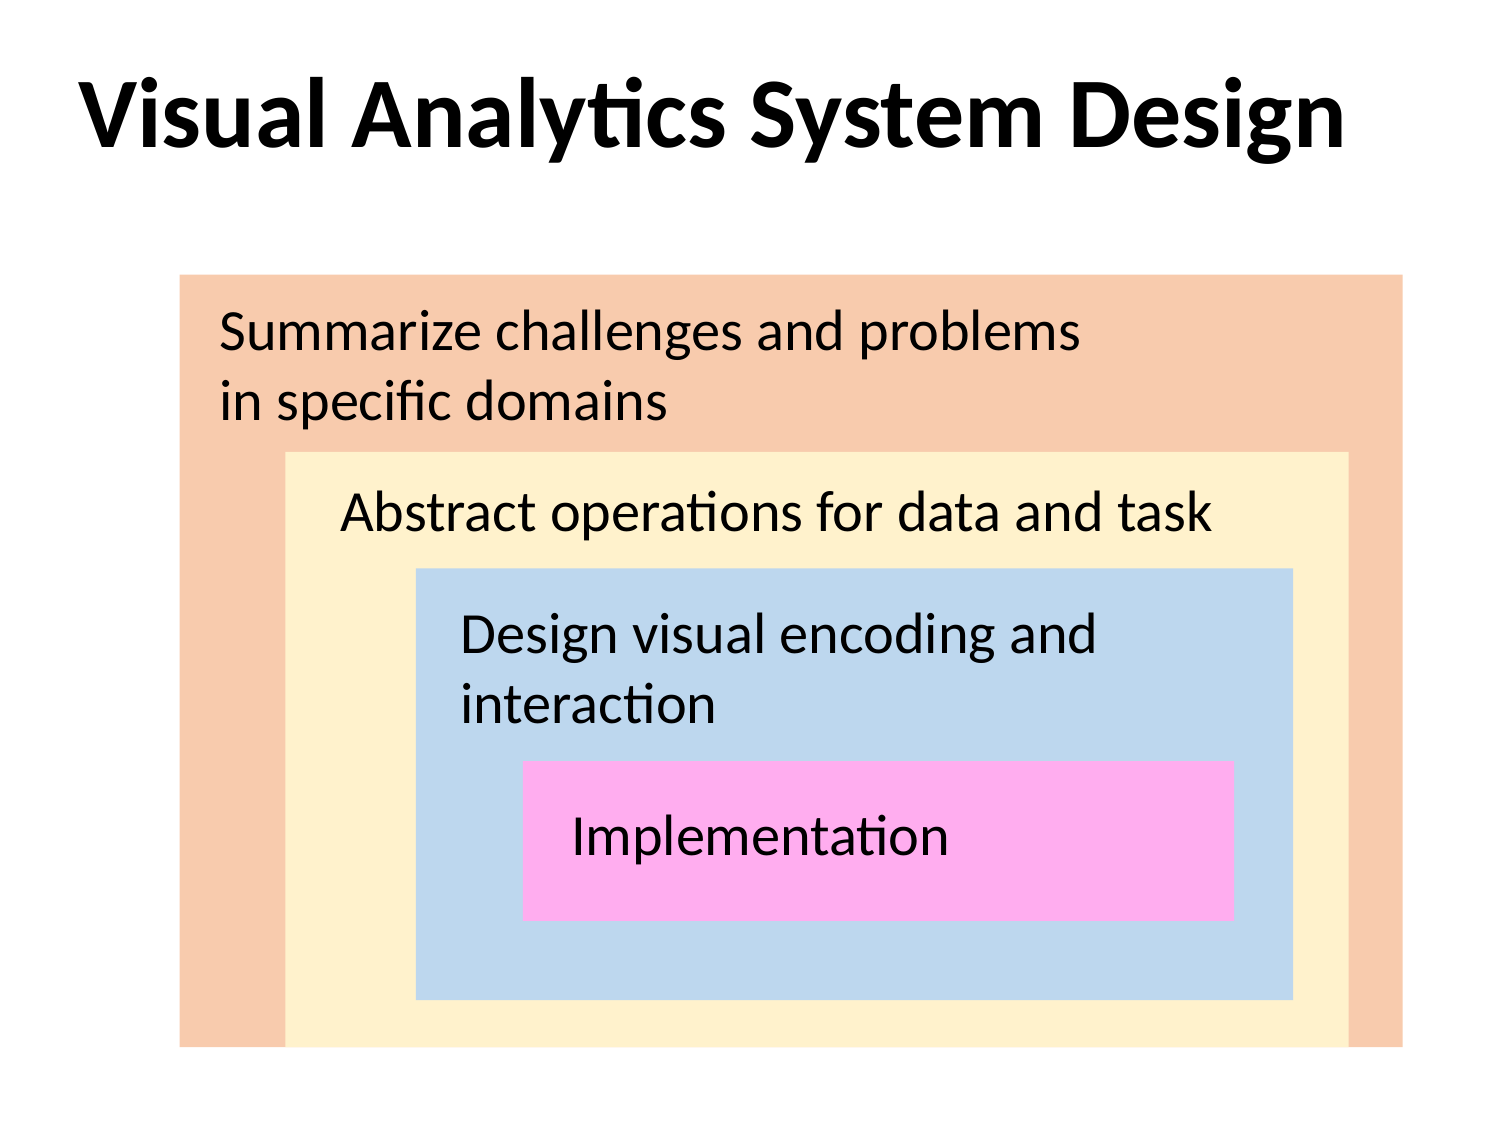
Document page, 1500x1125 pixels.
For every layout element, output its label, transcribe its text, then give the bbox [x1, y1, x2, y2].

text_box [179, 274, 1403, 1048]
text_box Visual Analytics System Design [63, 30, 1452, 200]
